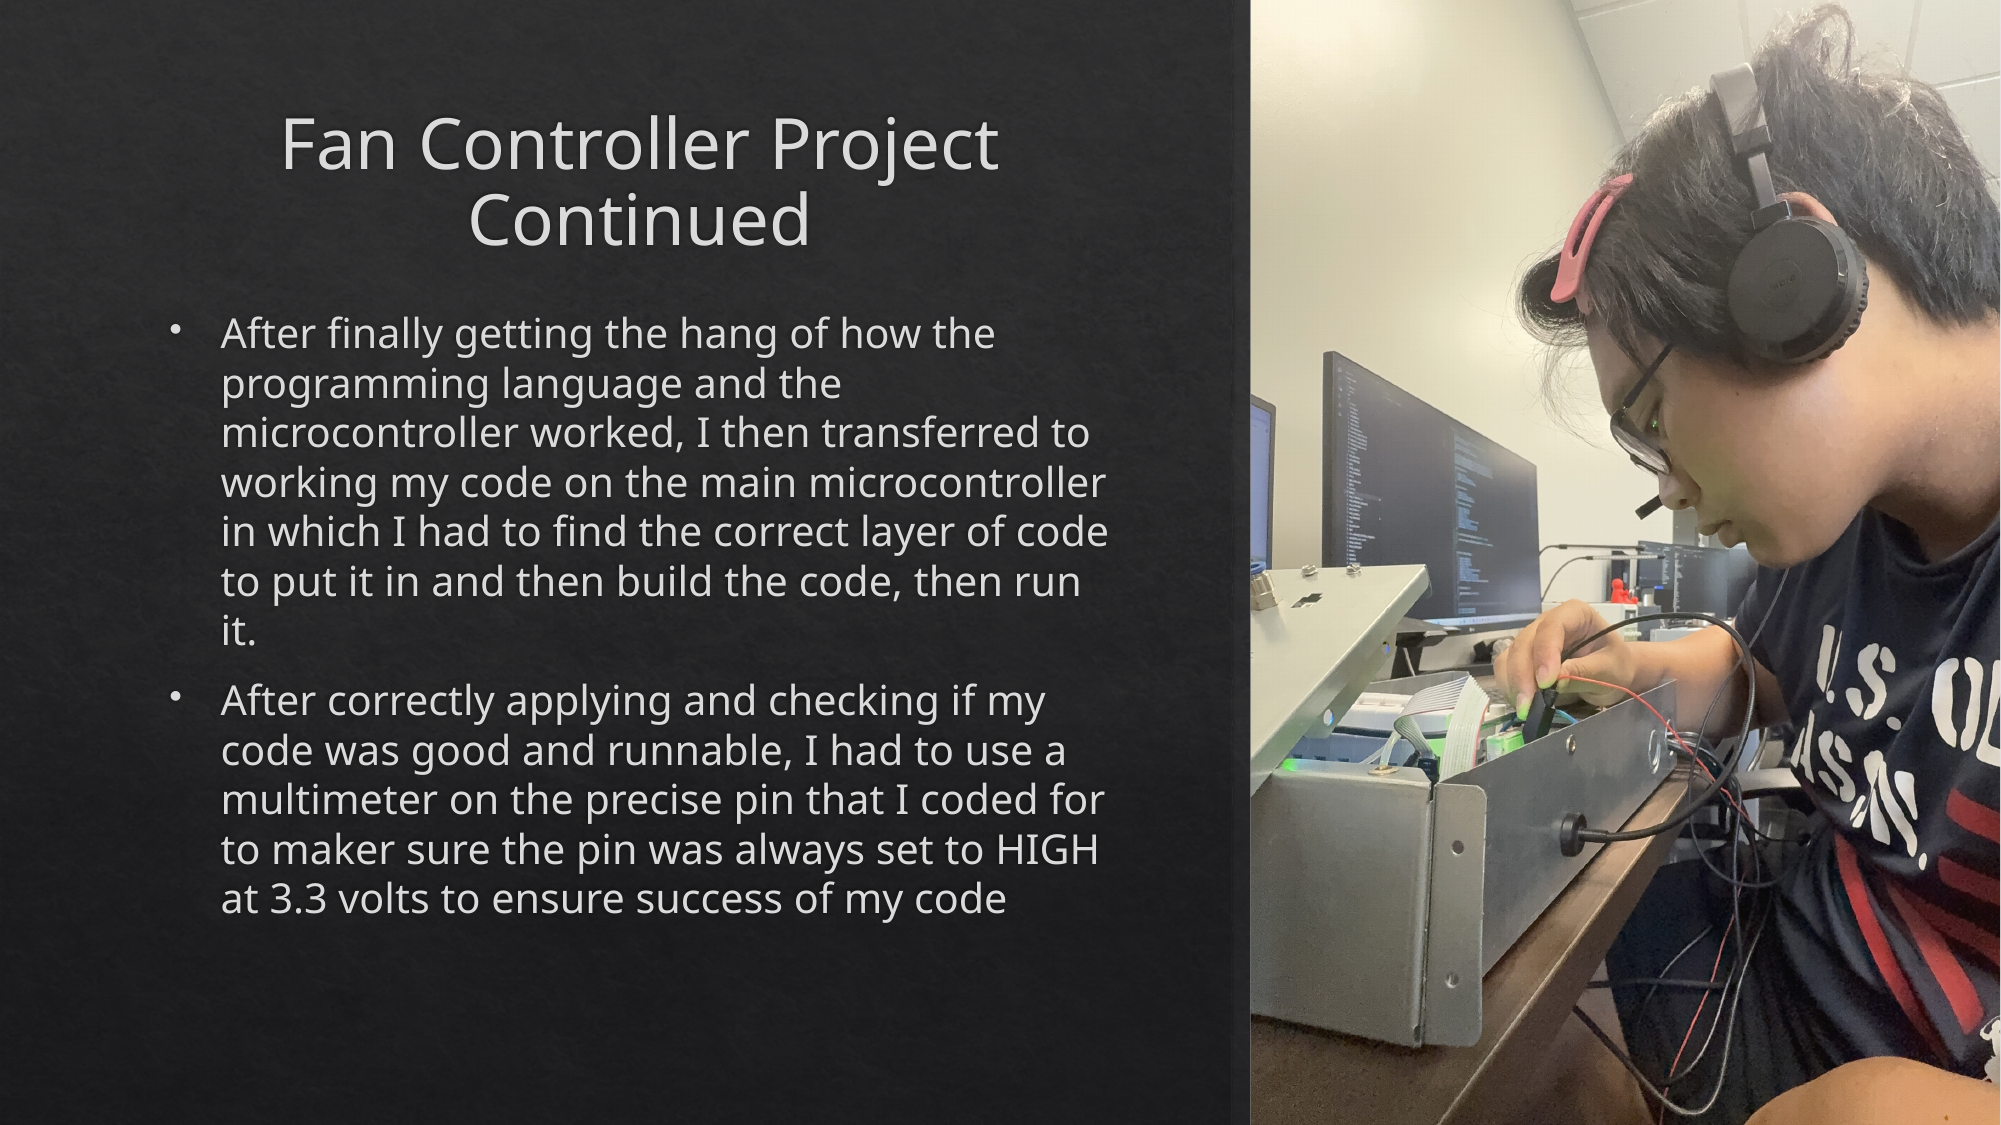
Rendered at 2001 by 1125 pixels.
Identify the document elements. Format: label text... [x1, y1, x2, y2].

list After finally getting the hang of how the programming language and the microcontroller worked, I then transferred to working my code on the main microcontroller in which I had to find the correct layer of code to put it in and then build the code, then run it. After correctly applying and checking if my code was good and runnable, I had to use a multimeter on the precise pin that I coded for to maker sure the pin was always set to HIGH at 3.3 volts to ensure success of my code [149, 299, 1054, 935]
picture [1062, 0, 2001, 1125]
title Fan Controller Project Continued [149, 99, 1131, 269]
